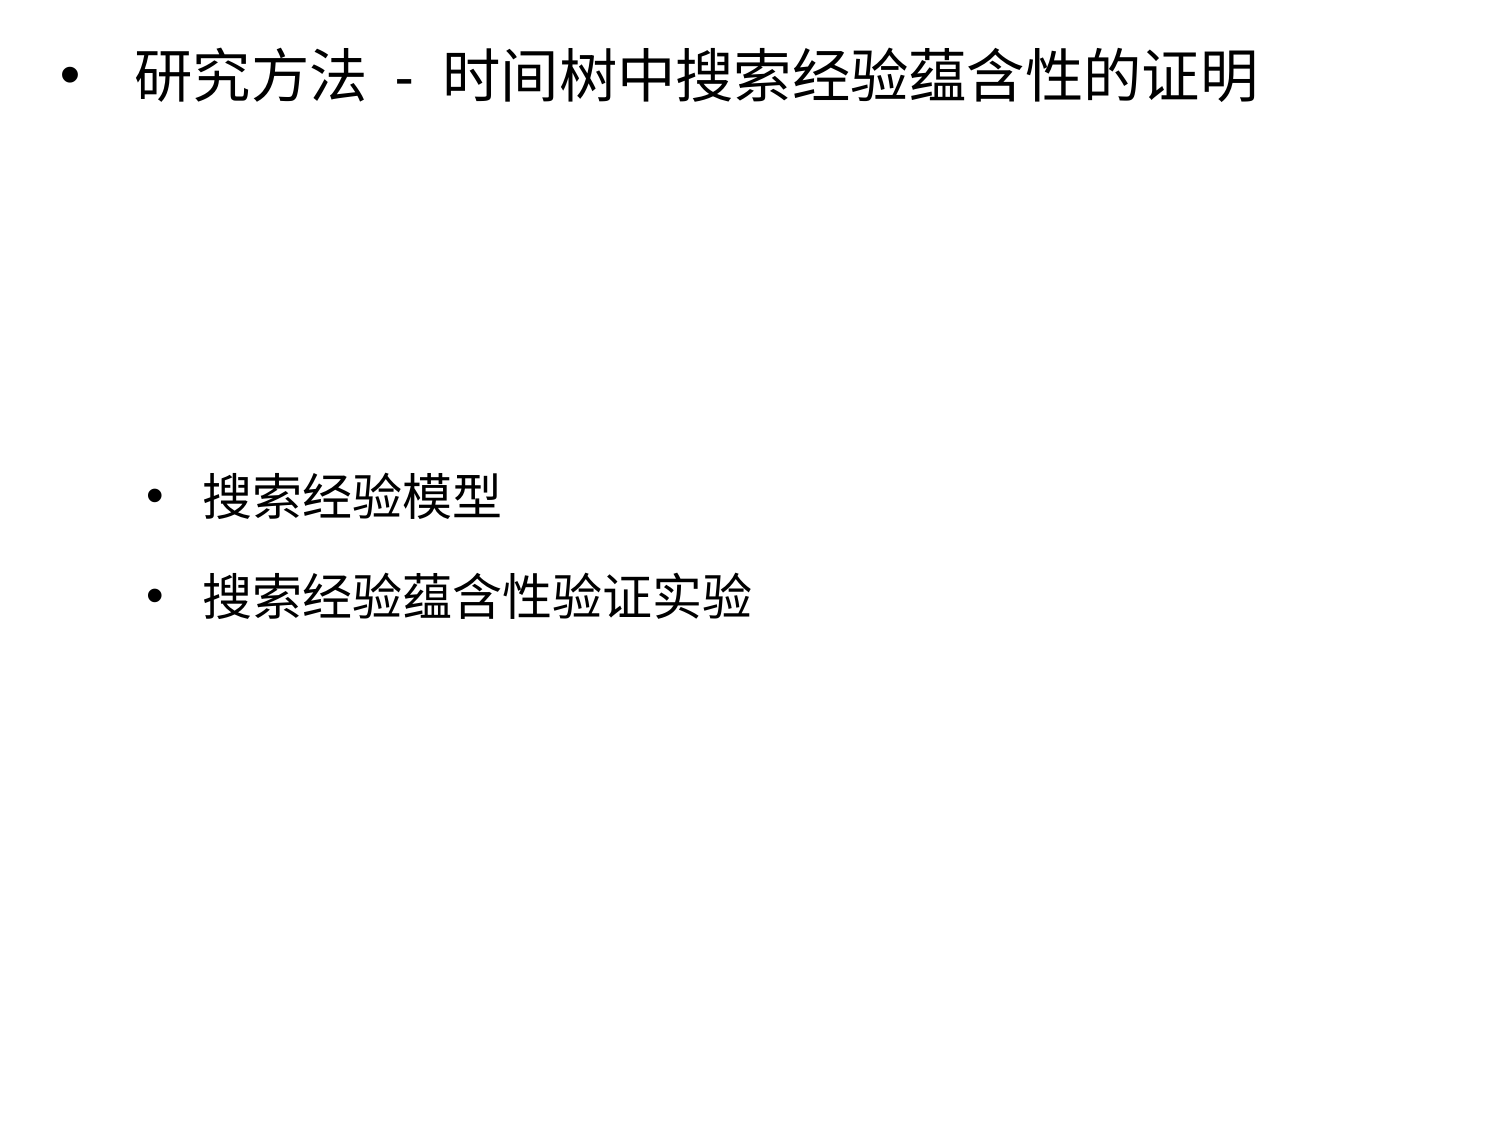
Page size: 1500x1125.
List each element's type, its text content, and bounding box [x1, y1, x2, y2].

text_box 研究方法 - 时间树中搜索经验蕴含性的证明 [44, 31, 1309, 117]
text_box 搜索经验蕴含性验证实验 [131, 557, 1386, 633]
text_box 搜索经验模型 [131, 457, 1386, 533]
